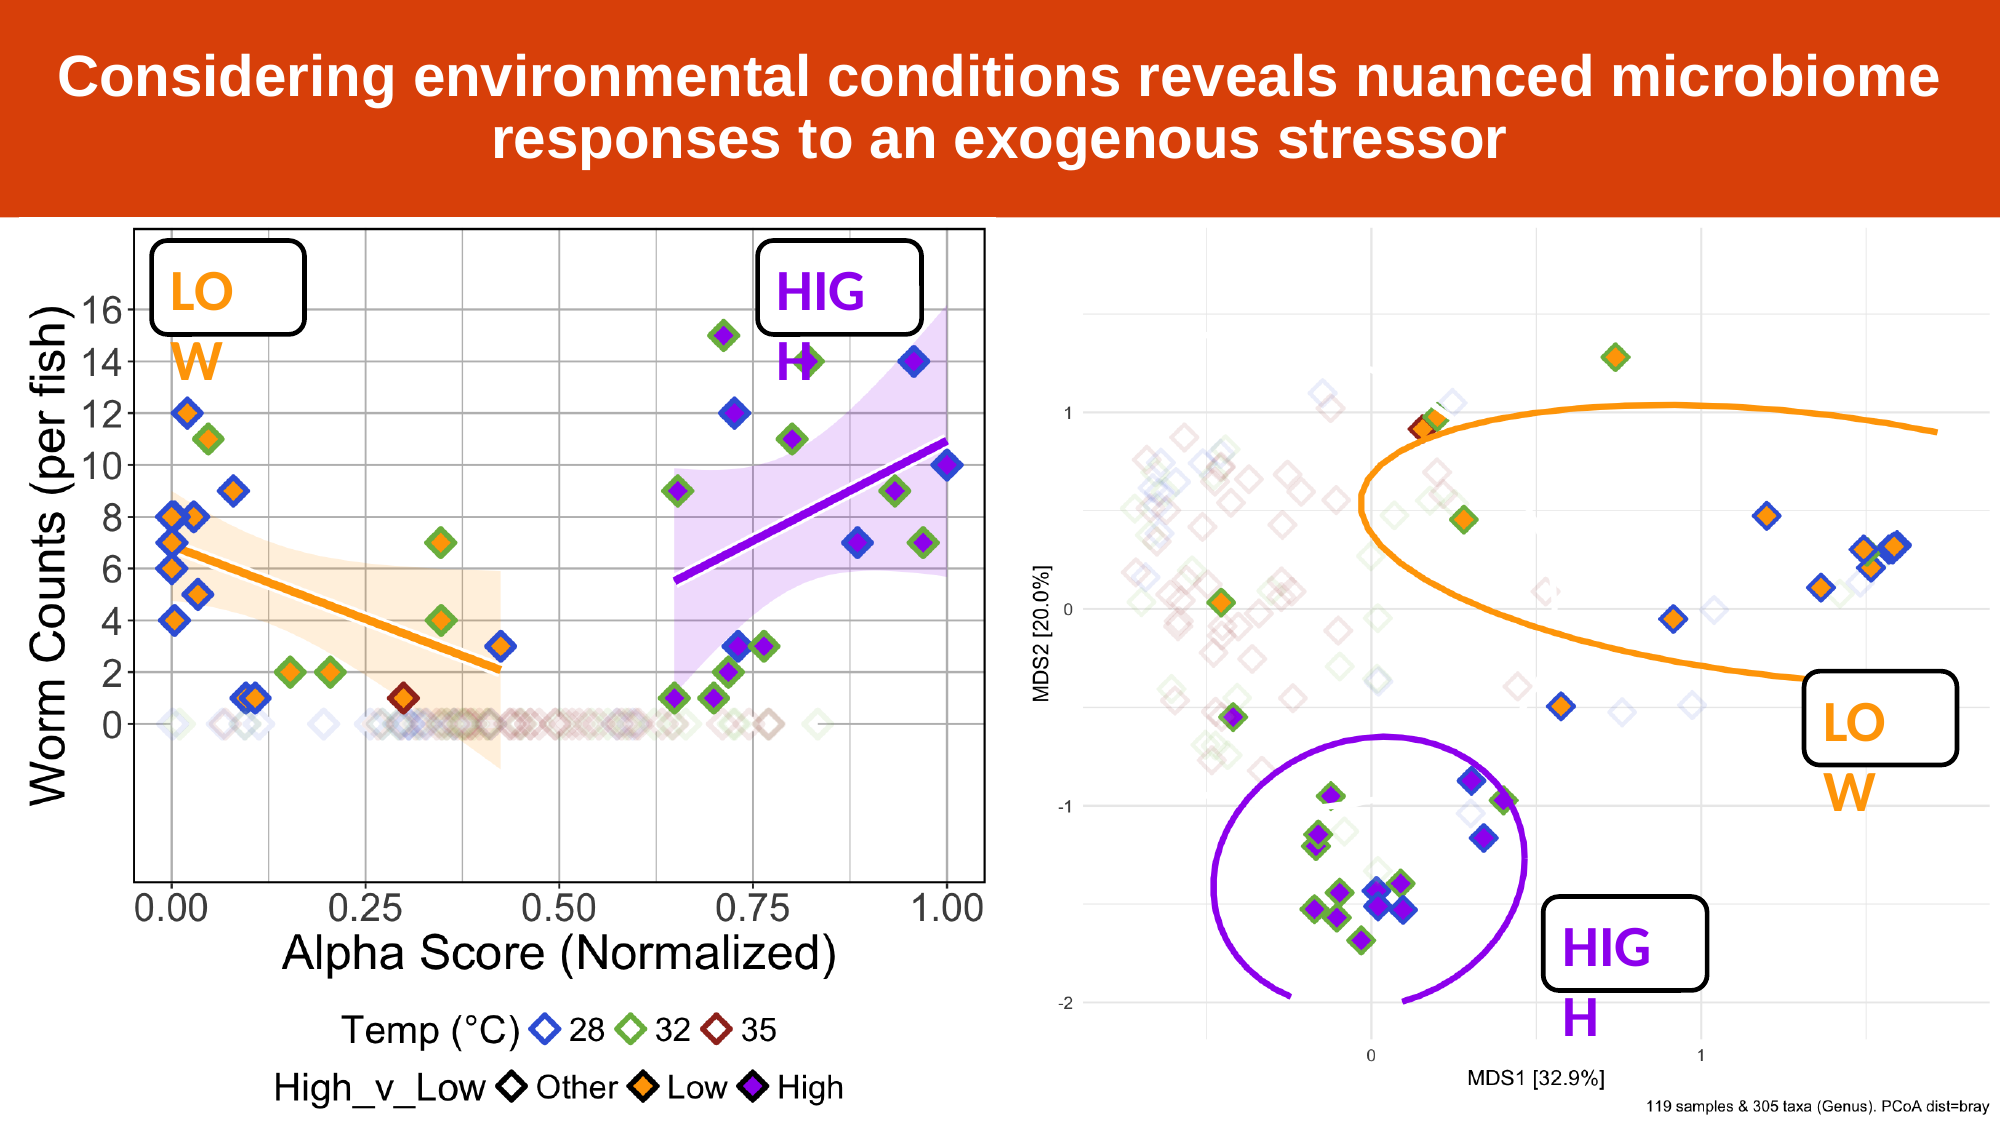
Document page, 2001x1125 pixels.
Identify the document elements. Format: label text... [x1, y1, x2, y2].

title Considering environmental conditions reveals nuanced microbiome responses to an exogenous stressor [0, 0, 2000, 218]
picture [1022, 217, 2000, 1125]
picture [19, 217, 996, 1125]
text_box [150, 240, 923, 336]
